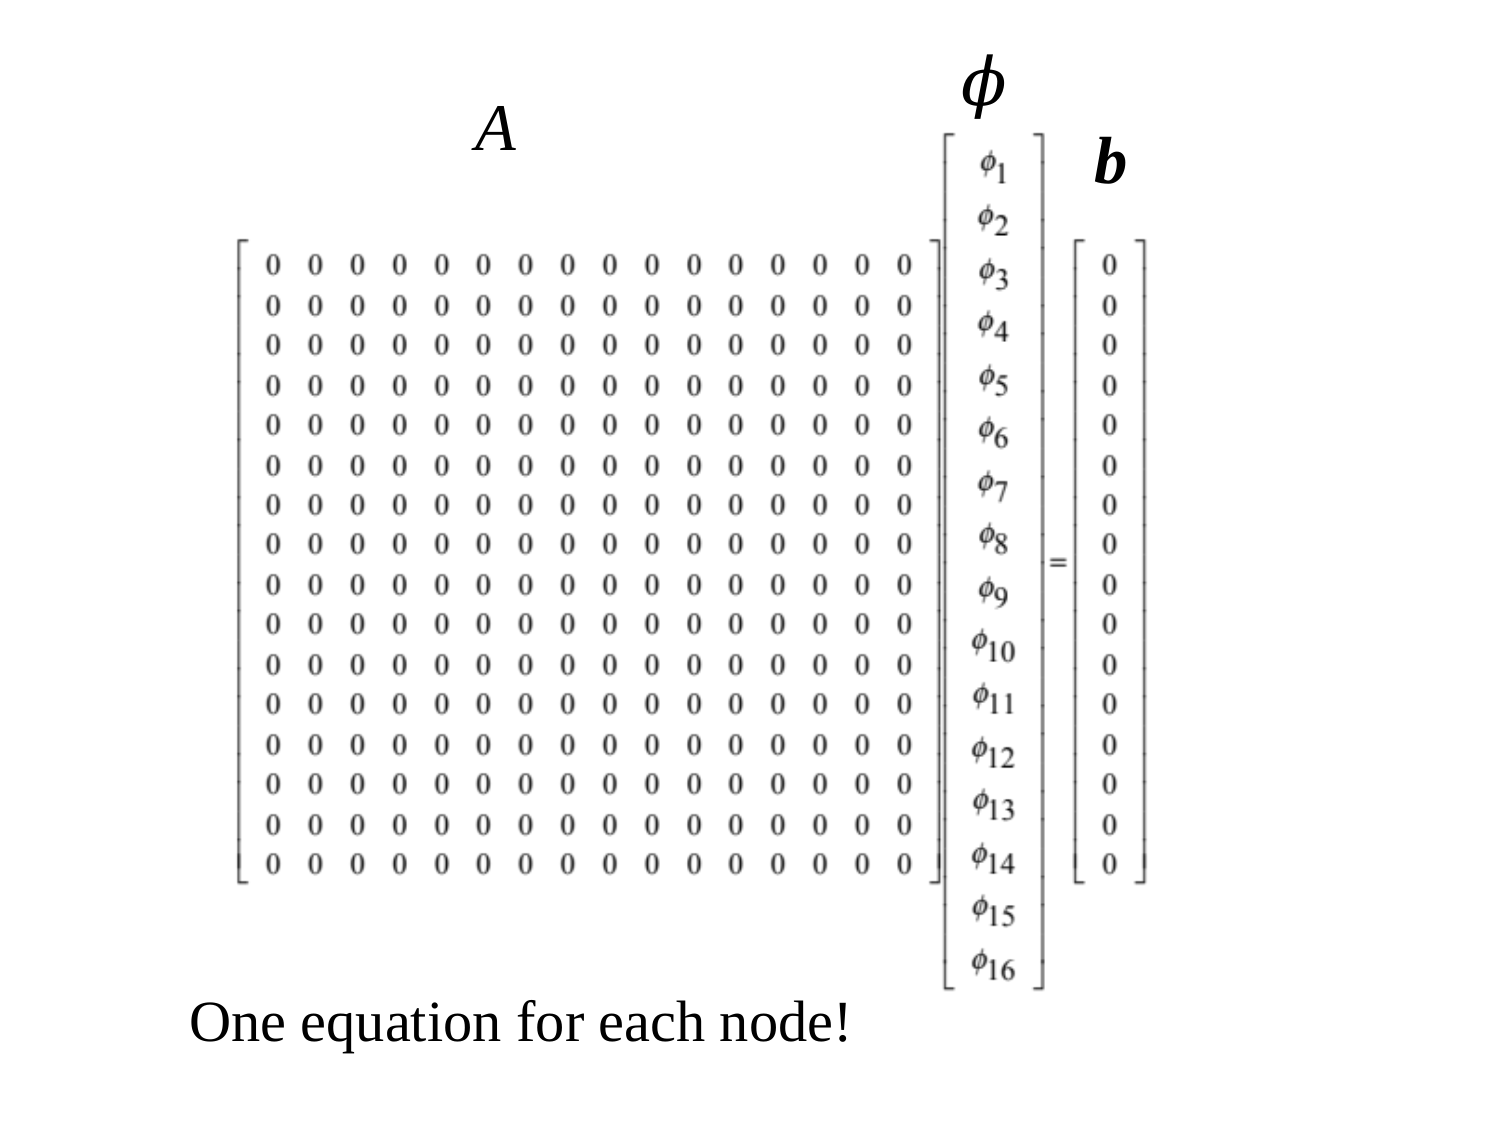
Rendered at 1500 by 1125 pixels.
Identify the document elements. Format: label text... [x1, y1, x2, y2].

text_box A [460, 76, 547, 128]
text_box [234, 128, 1149, 993]
text_box b [1079, 109, 1166, 204]
text_box One equation for each node! [174, 976, 875, 1061]
text_box 𝜙 [946, 31, 1033, 126]
